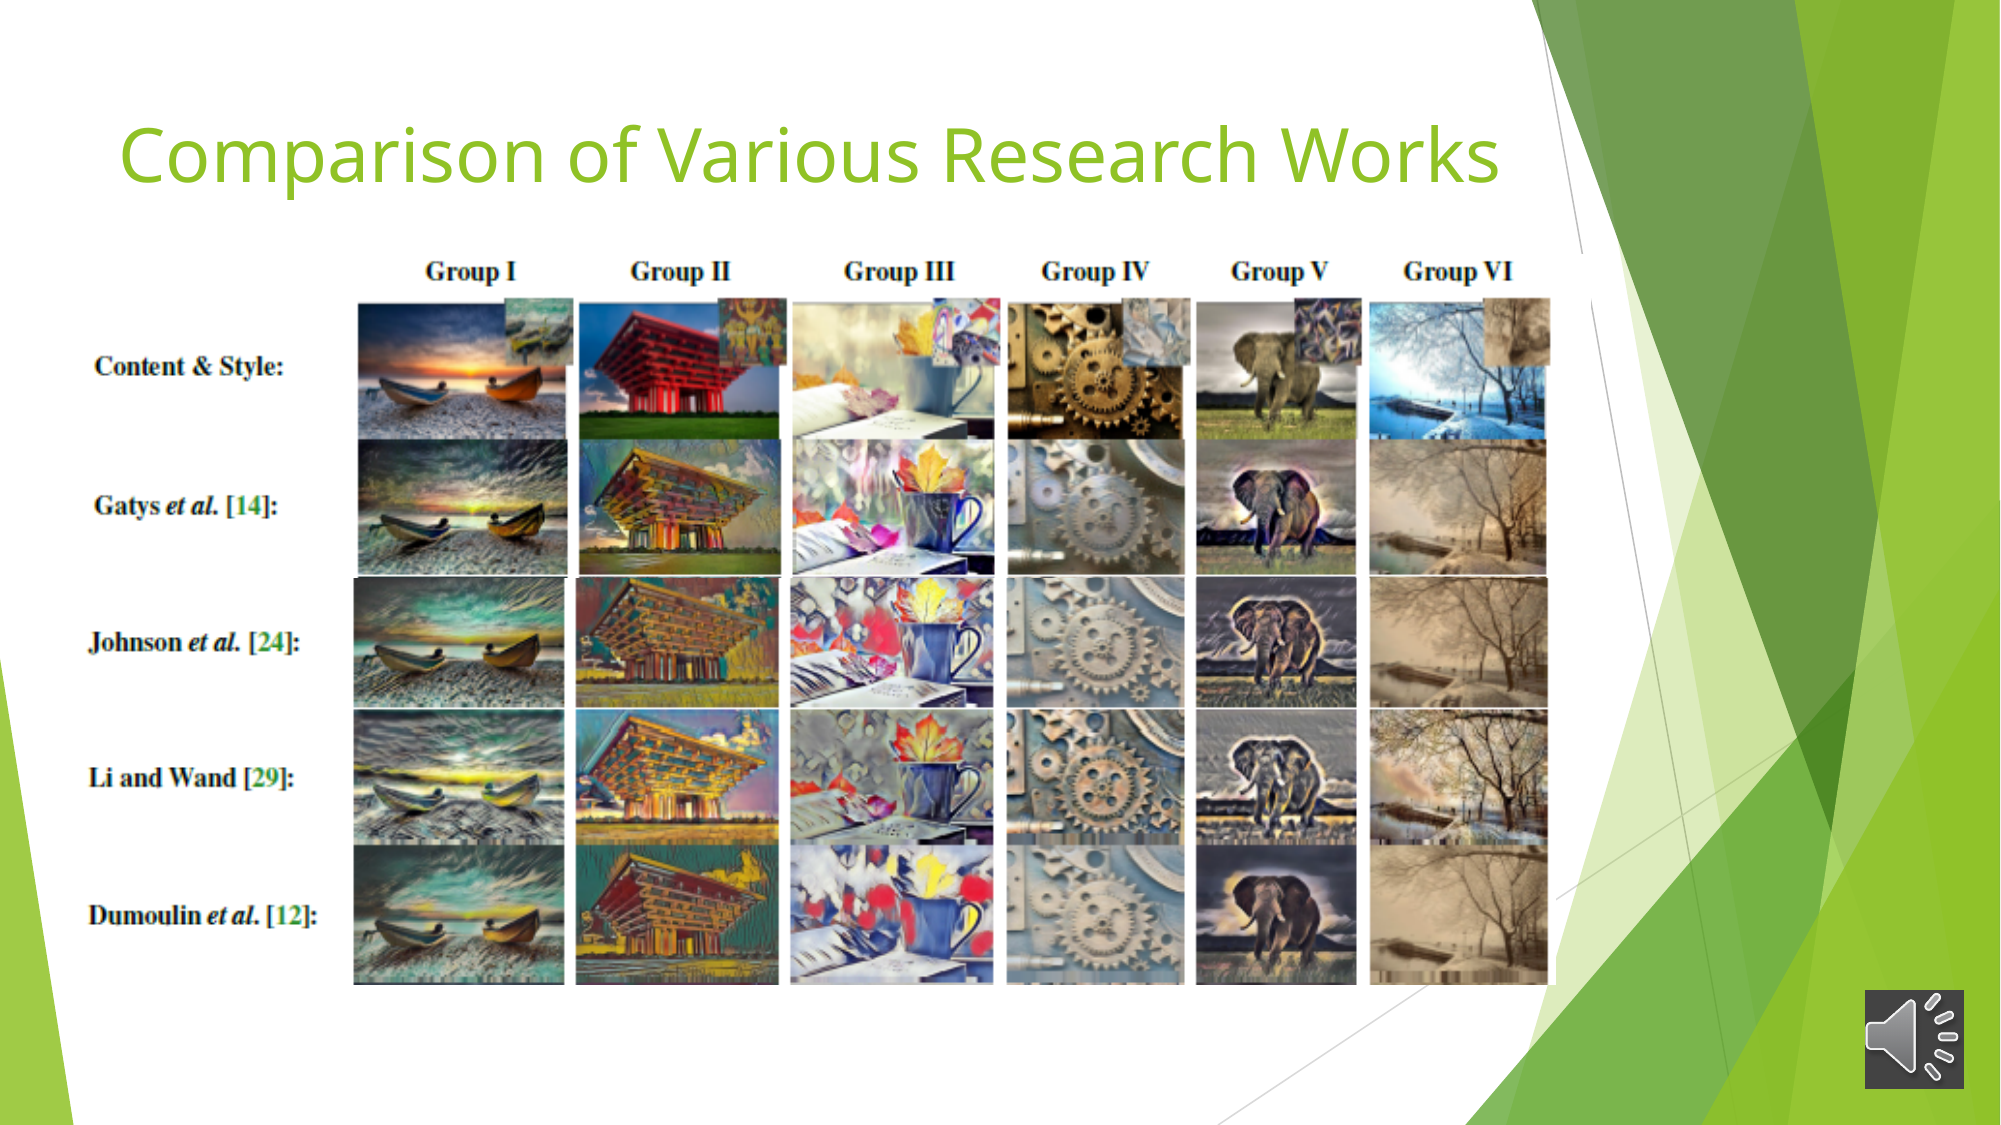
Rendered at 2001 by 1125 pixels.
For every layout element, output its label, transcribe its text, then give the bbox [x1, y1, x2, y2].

picture [1864, 989, 1965, 1090]
title Comparison of Various Research Works [111, 99, 1522, 238]
picture [72, 253, 1592, 986]
